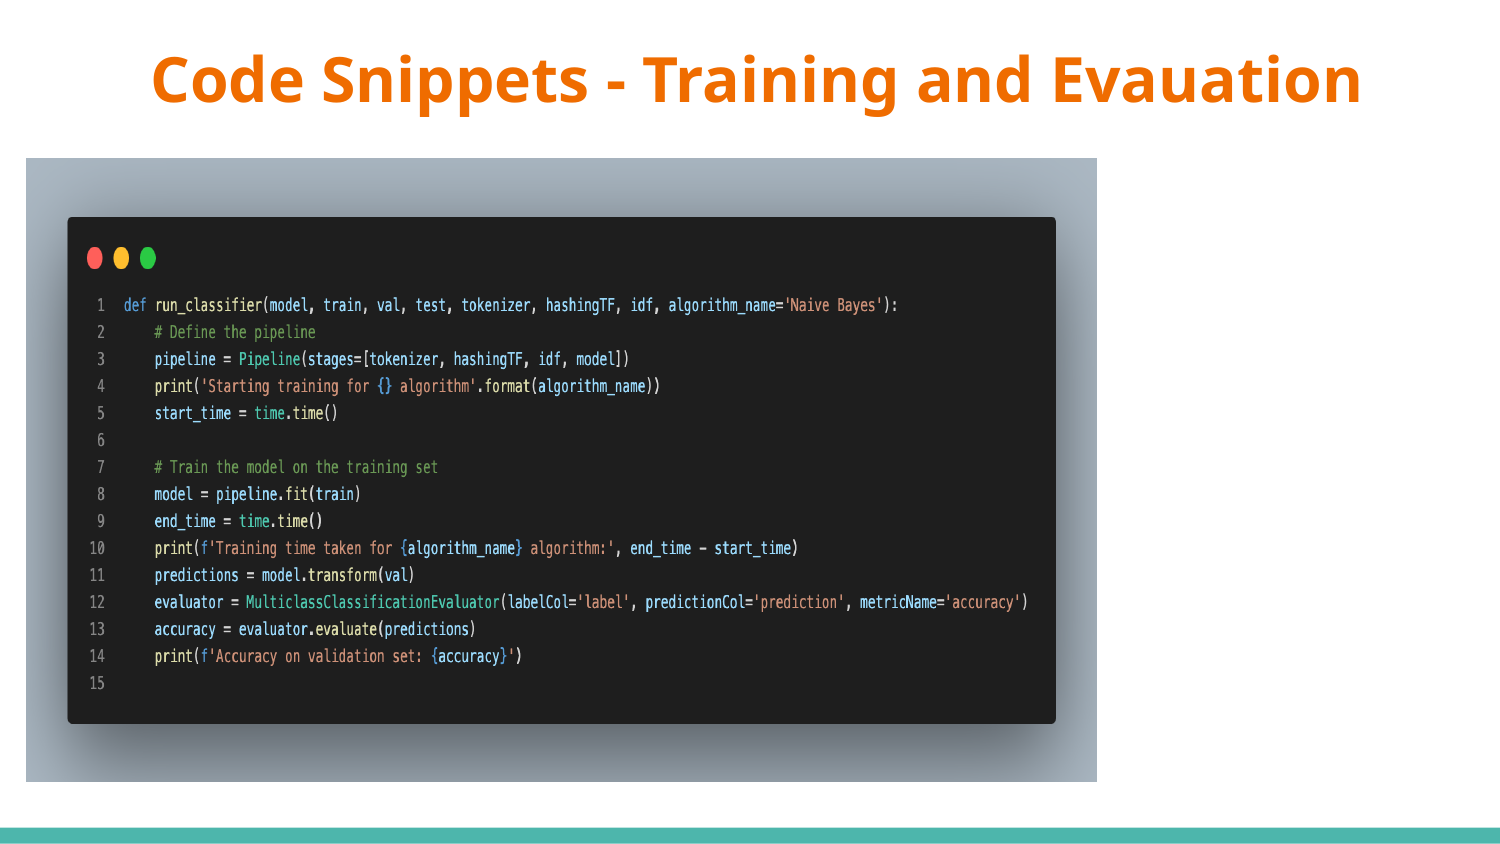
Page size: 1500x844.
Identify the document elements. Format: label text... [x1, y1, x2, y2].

title Code Snippets - Training and Evauation [58, 25, 1457, 142]
picture [26, 158, 1098, 782]
